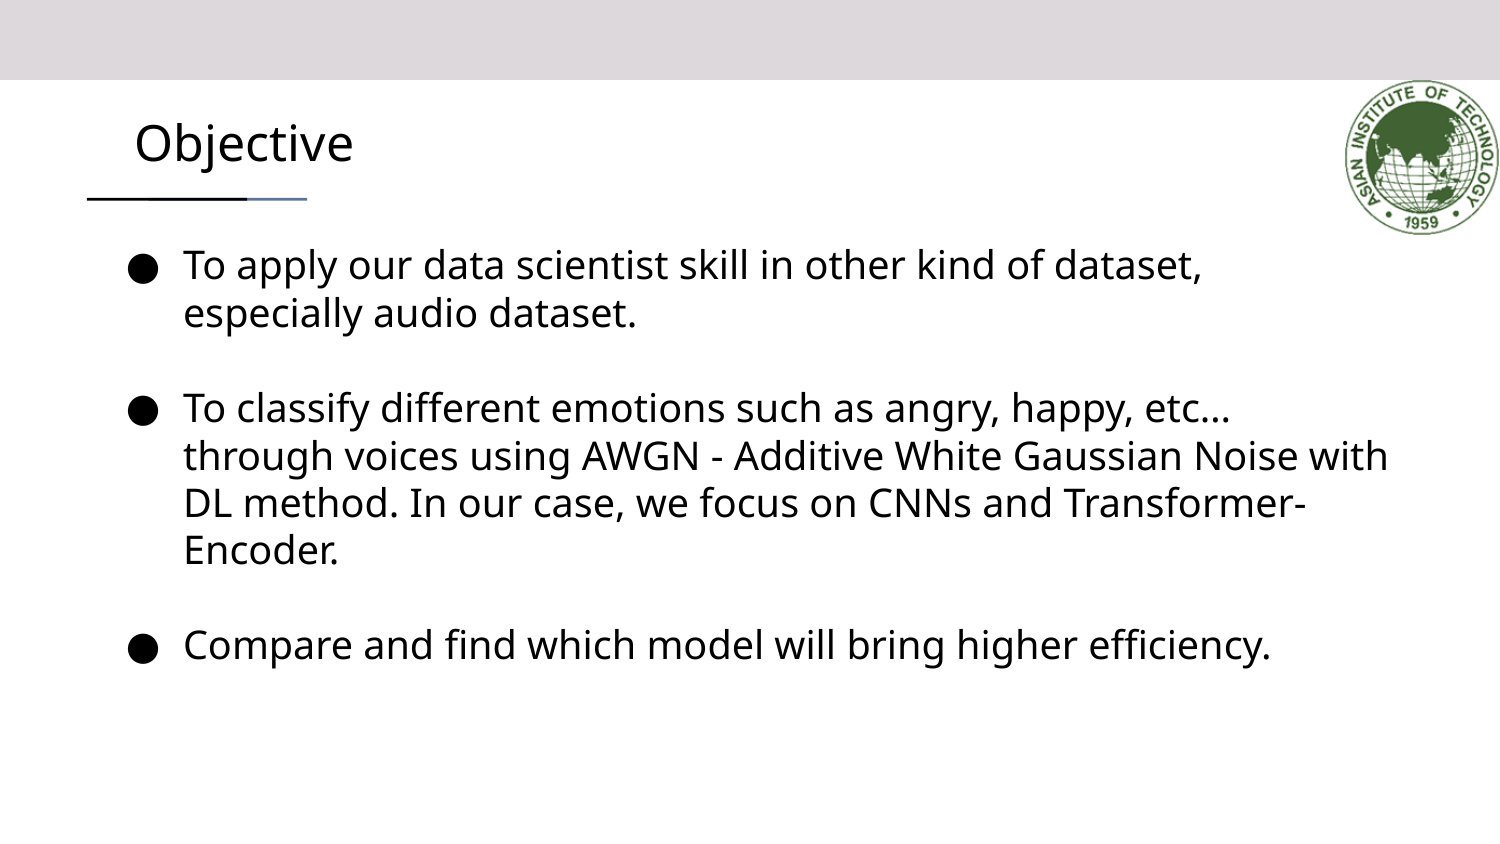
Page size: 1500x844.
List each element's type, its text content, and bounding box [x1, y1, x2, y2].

title Objective [119, 85, 1339, 198]
list To apply our data scientist skill in other kind of dataset, especially audio dataset. To classify different emotions such as angry, happy, etc… through voices using AWGN - Additive White Gaussian Noise with DL method. In our case, we focus on CNNs and Transformer-Encoder. Compare and find which model will bring higher efficiency. [93, 231, 1408, 670]
picture [1344, 79, 1500, 236]
